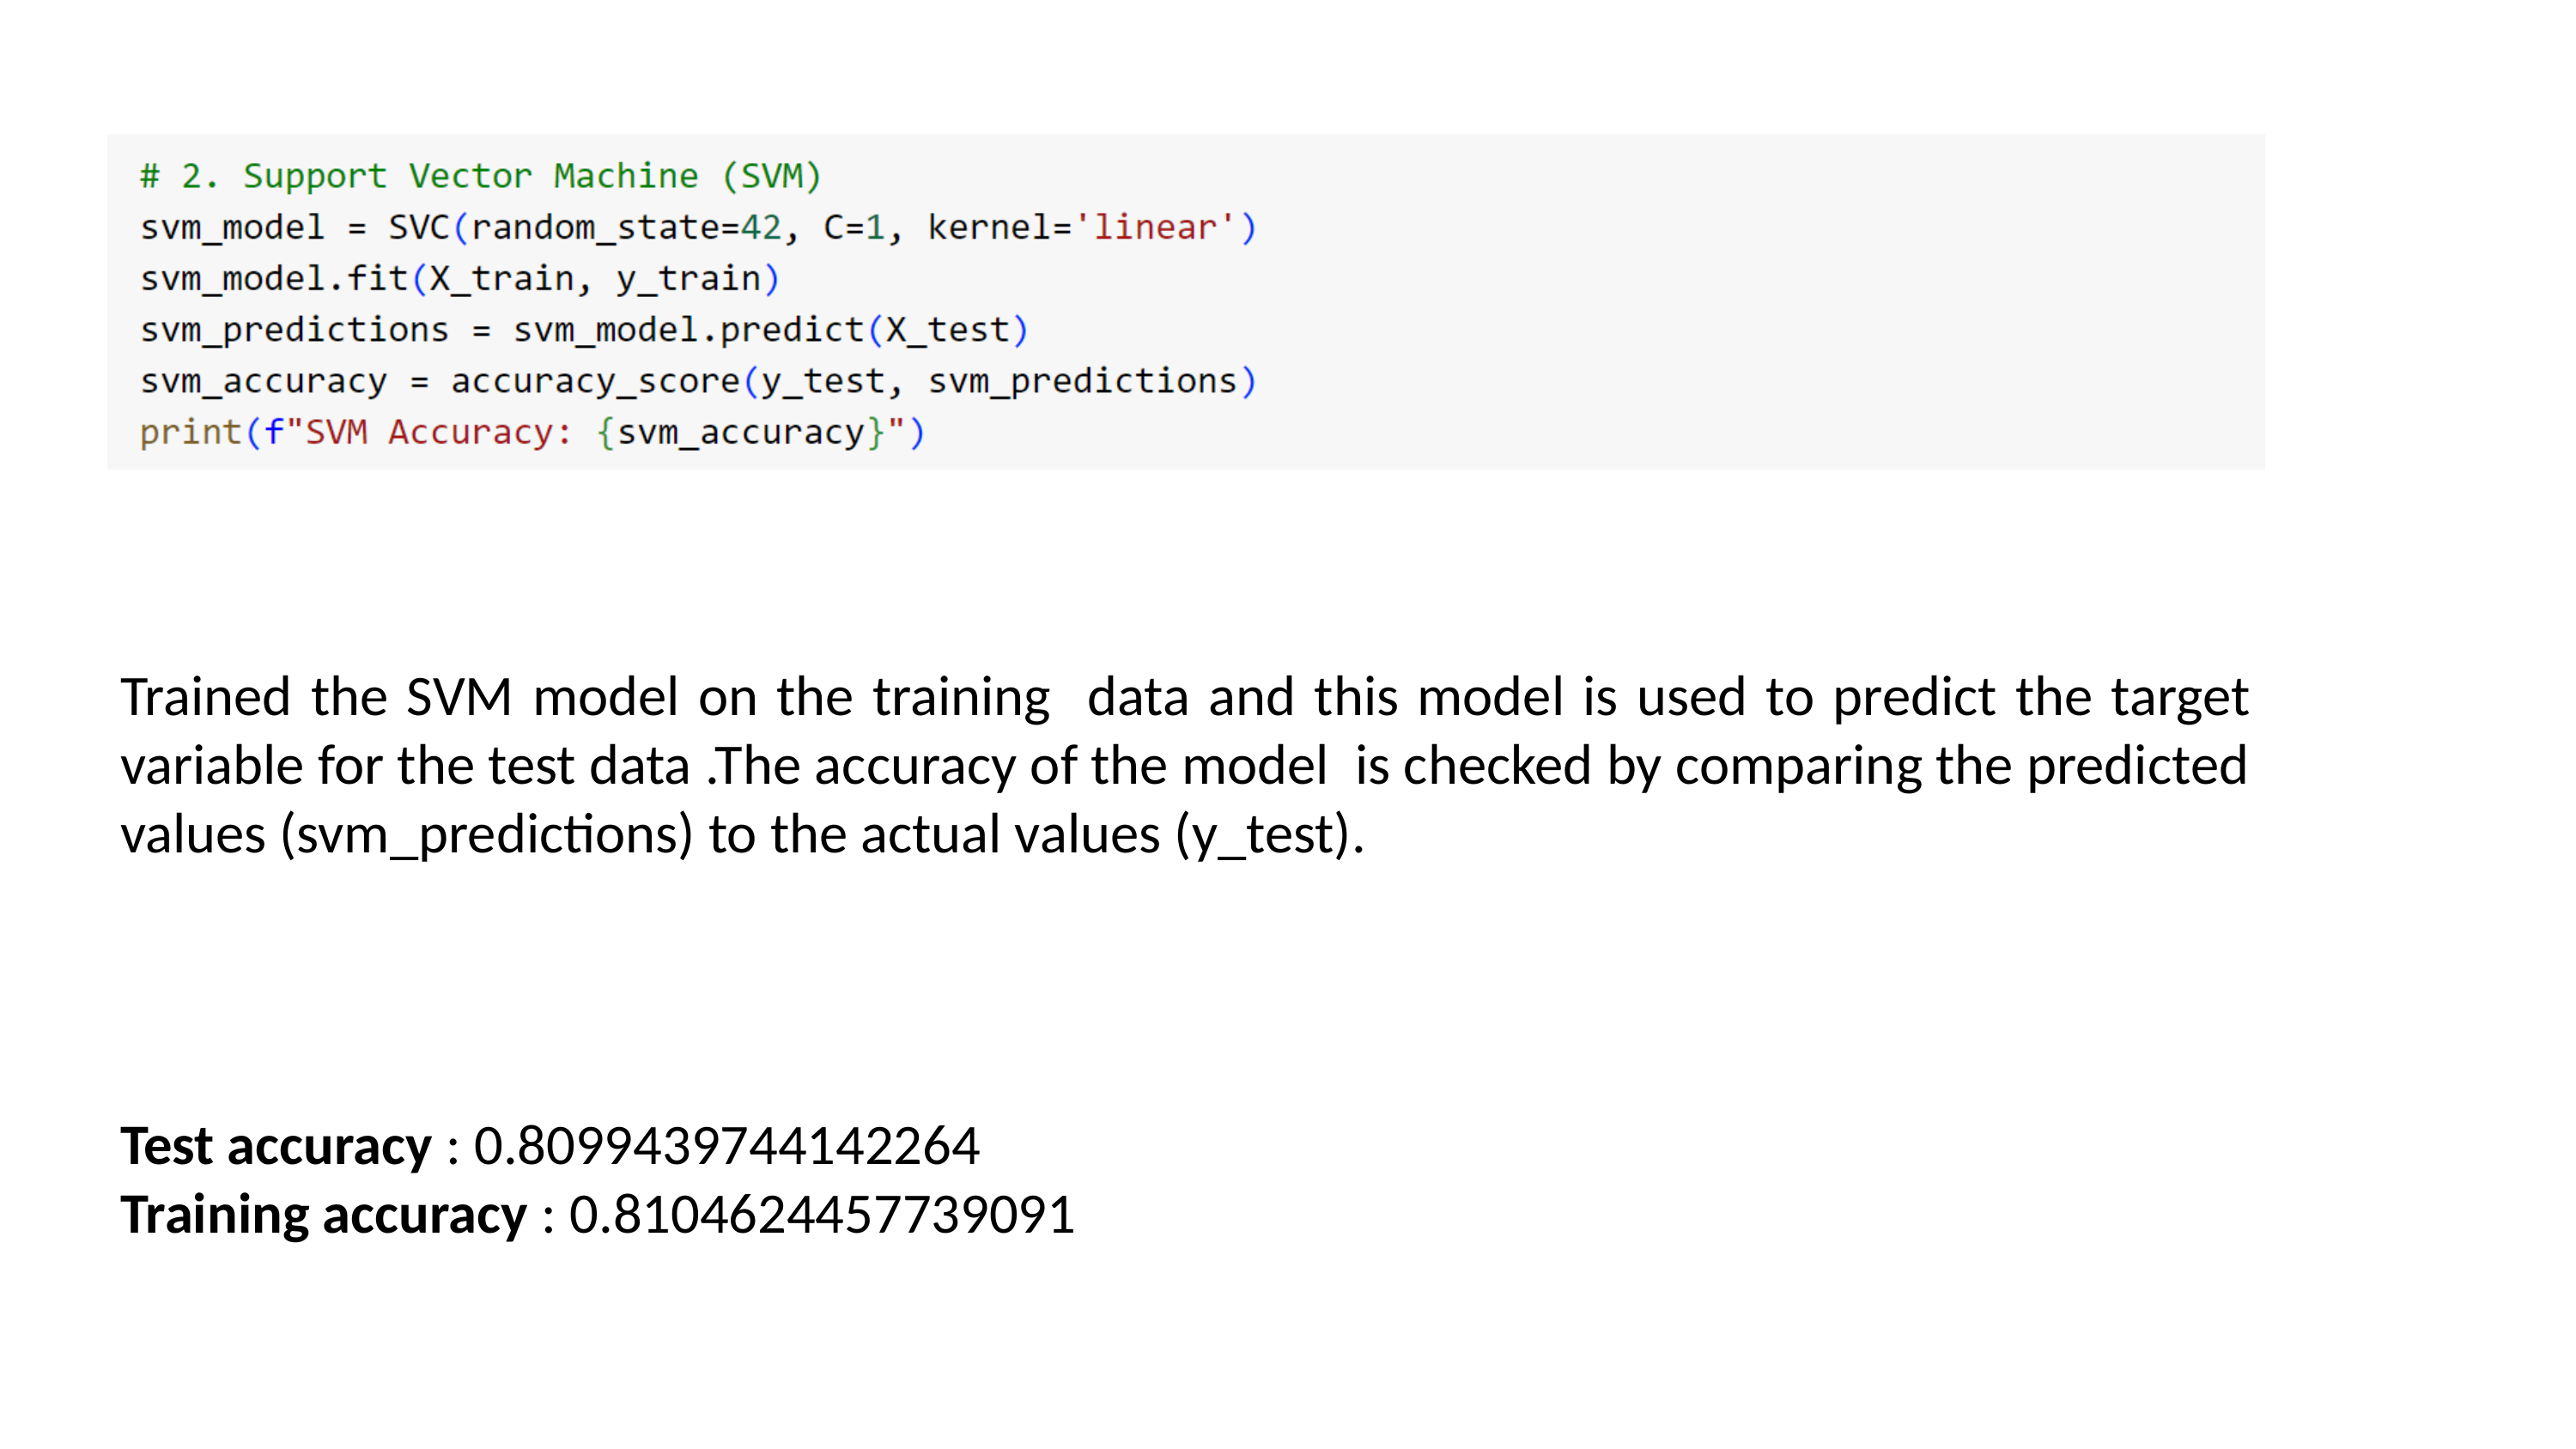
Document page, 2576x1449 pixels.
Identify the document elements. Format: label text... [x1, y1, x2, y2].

text_box Test accuracy : 0.8099439744142264 Training accuracy : 0.8104624457739091 [107, 1100, 2265, 1245]
text_box Trained the SVM model on the training data and this model is used to predict the target variable for the test data .The accuracy of the model is checked by comparing the predicted values (svm_predictions) to the actual values (y_test). [107, 652, 2265, 864]
picture [106, 133, 2265, 470]
